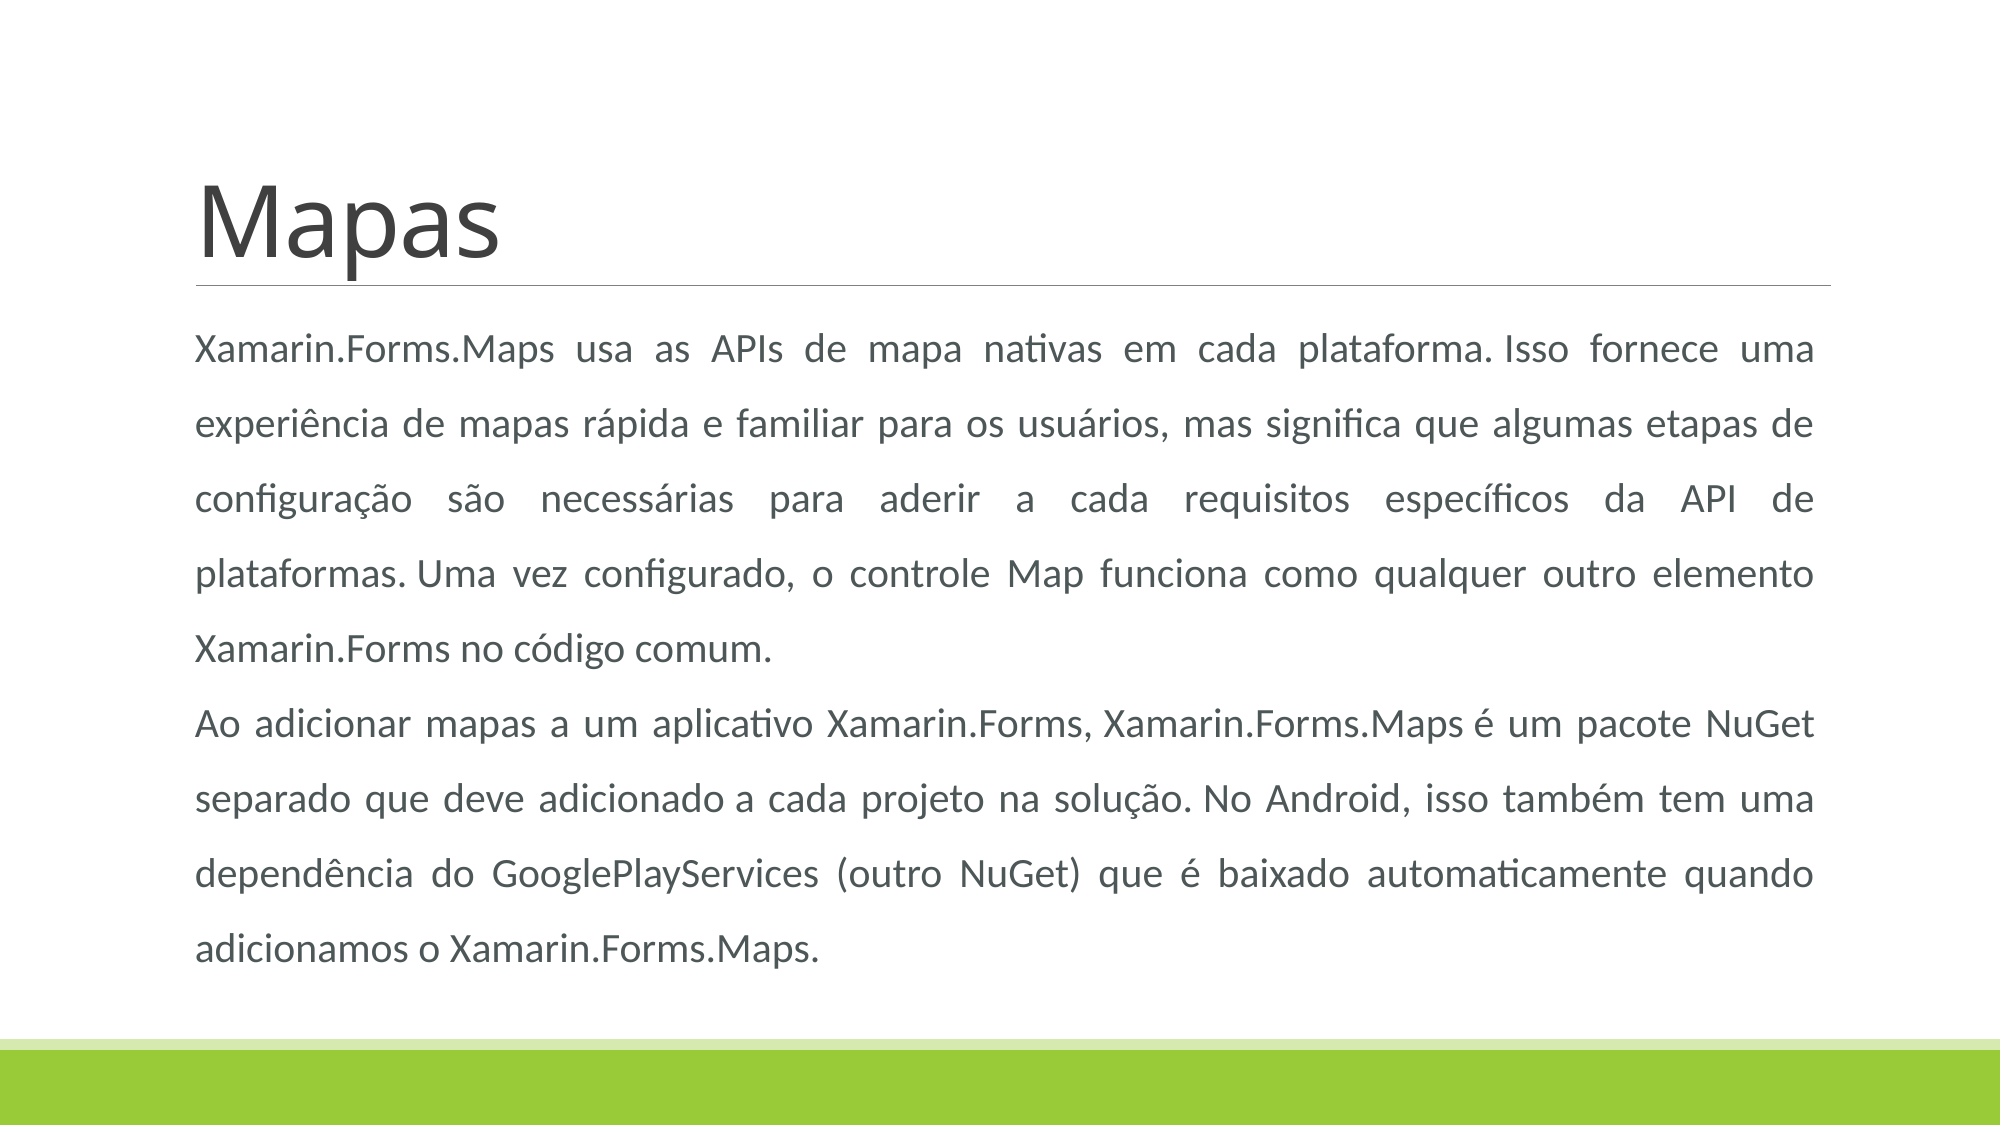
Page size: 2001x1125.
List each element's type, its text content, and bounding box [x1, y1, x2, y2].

title Mapas [180, 47, 1830, 285]
text_box Xamarin.Forms.Maps usa as APIs de mapa nativas em cada plataforma. Isso fornece uma experiência de mapas rápida e familiar para os usuários, mas significa que algumas etapas de configuração são necessárias para aderir a cada requisitos específicos da API de plataformas. Uma vez configurado, o controle Map funciona como qualquer outro elemento Xamarin.Forms no código comum. Ao adicionar mapas a um aplicativo Xamarin.Forms, Xamarin.Forms.Maps é um pacote NuGet separado que deve adicionado a cada projeto na solução. No Android, isso também tem uma dependência do GooglePlayServices (outro NuGet) que é baixado automaticamente quando adicionamos o Xamarin.Forms.Maps. [179, 288, 1830, 979]
